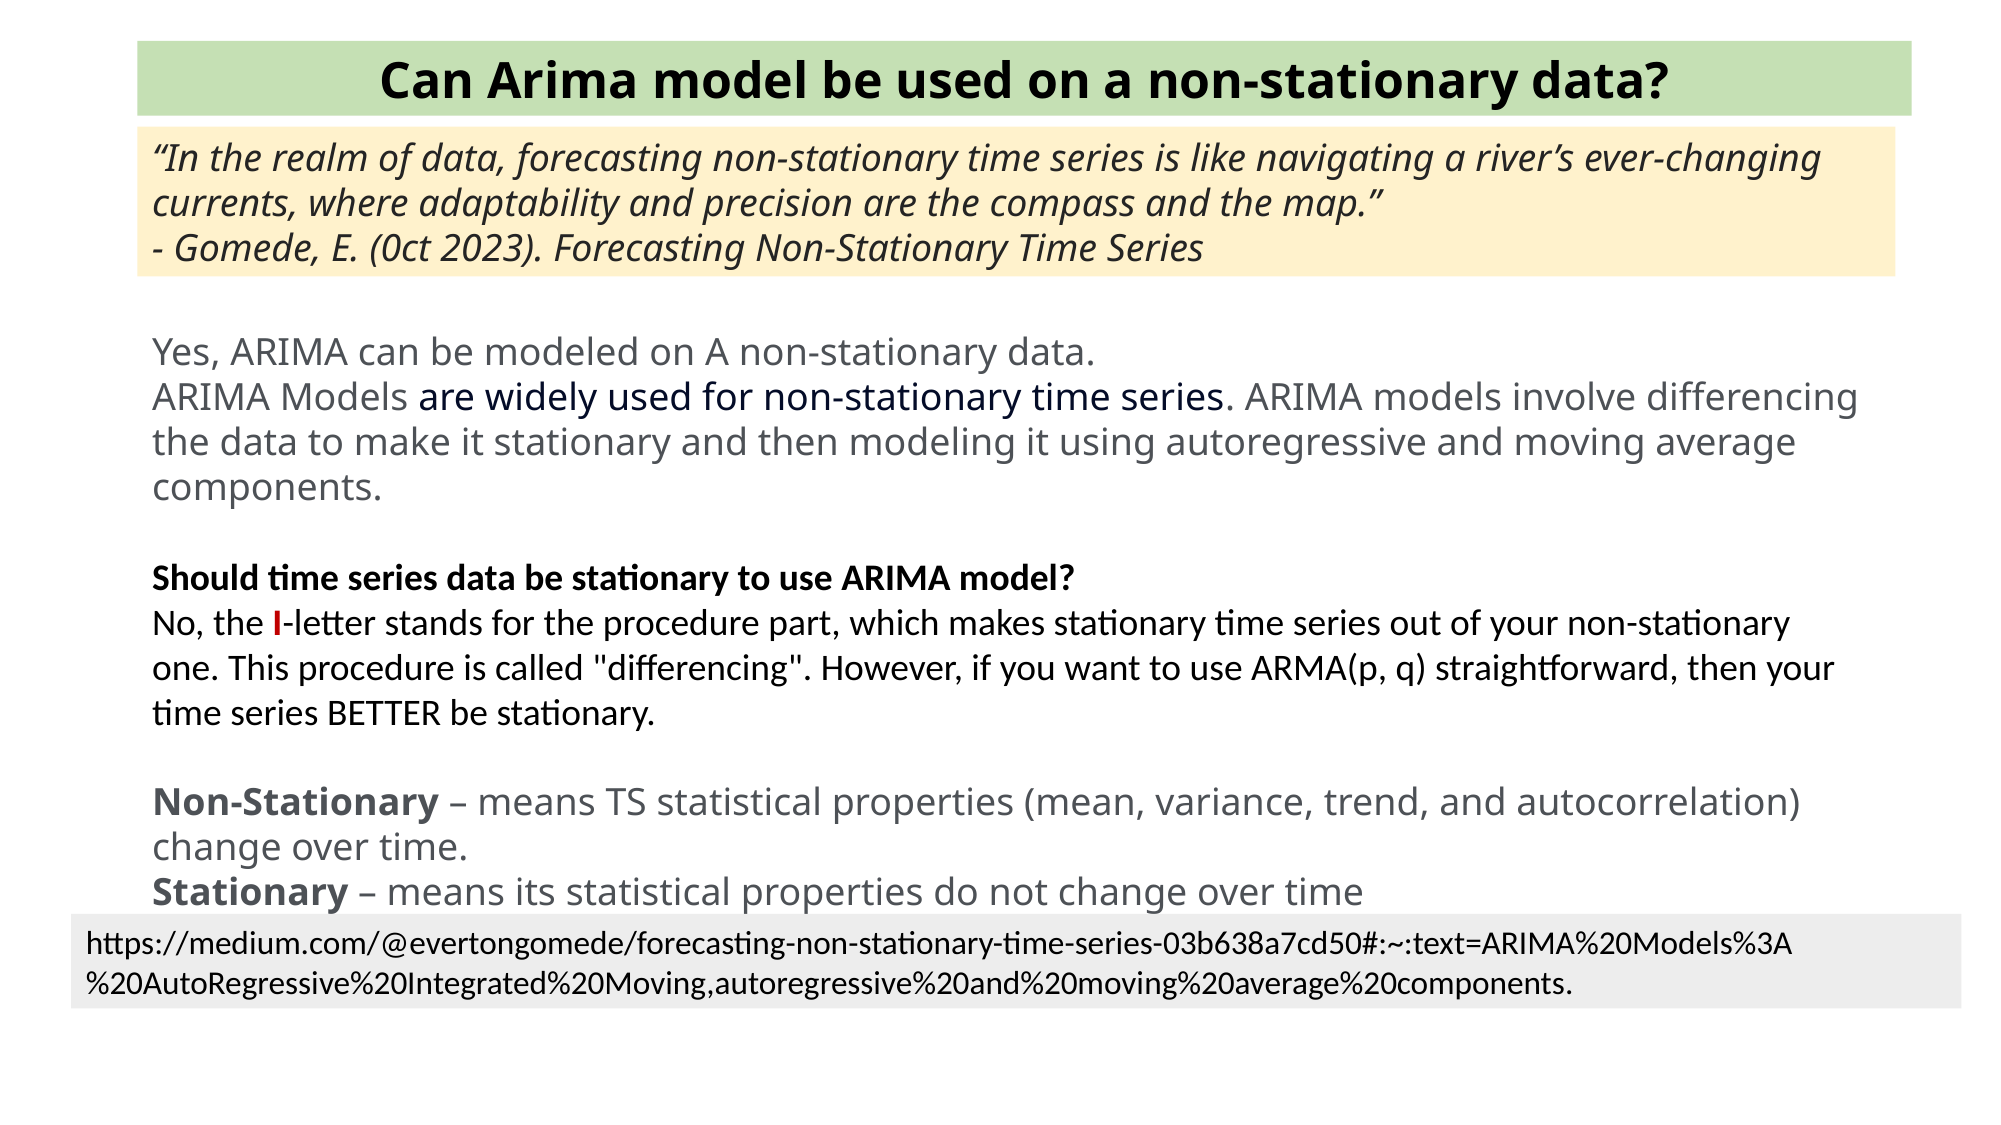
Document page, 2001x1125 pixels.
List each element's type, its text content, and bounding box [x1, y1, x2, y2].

text_box https://medium.com/@evertongomede/forecasting-non-stationary-time-series-03b638a7cd50#:~:text=ARIMA%20Models%3A%20AutoRegressive%20Integrated%20Moving,autoregressive%20and%20moving%20average%20components. [71, 913, 1962, 1009]
text_box “In the realm of data, forecasting non-stationary time series is like navigating a river’s ever-changing currents, where adaptability and precision are the compass and the map.” - Gomede, E. (0ct 2023). Forecasting Non-Stationary Time Series [137, 126, 1896, 277]
text_box Can Arima model be used on a non-stationary data? [137, 40, 1912, 116]
text_box Yes, ARIMA can be modeled on A non-stationary data. ARIMA Models are widely used for non-stationary time series. ARIMA models involve differencing the data to make it stationary and then modeling it using autoregressive and moving average components. Should time series data be stationary to use ARIMA model? No, the I-letter stands for the procedure part, which makes stationary time series out of your non-stationary one. This procedure is called "differencing". However, if you want to use ARMA(p, q) straightforward, then your time series BETTER be stationary. Non-Stationary – means TS statistical properties (mean, variance, trend, and autocorrelation) change over time. Stationary – means its statistical properties do not change over time [137, 320, 1880, 913]
